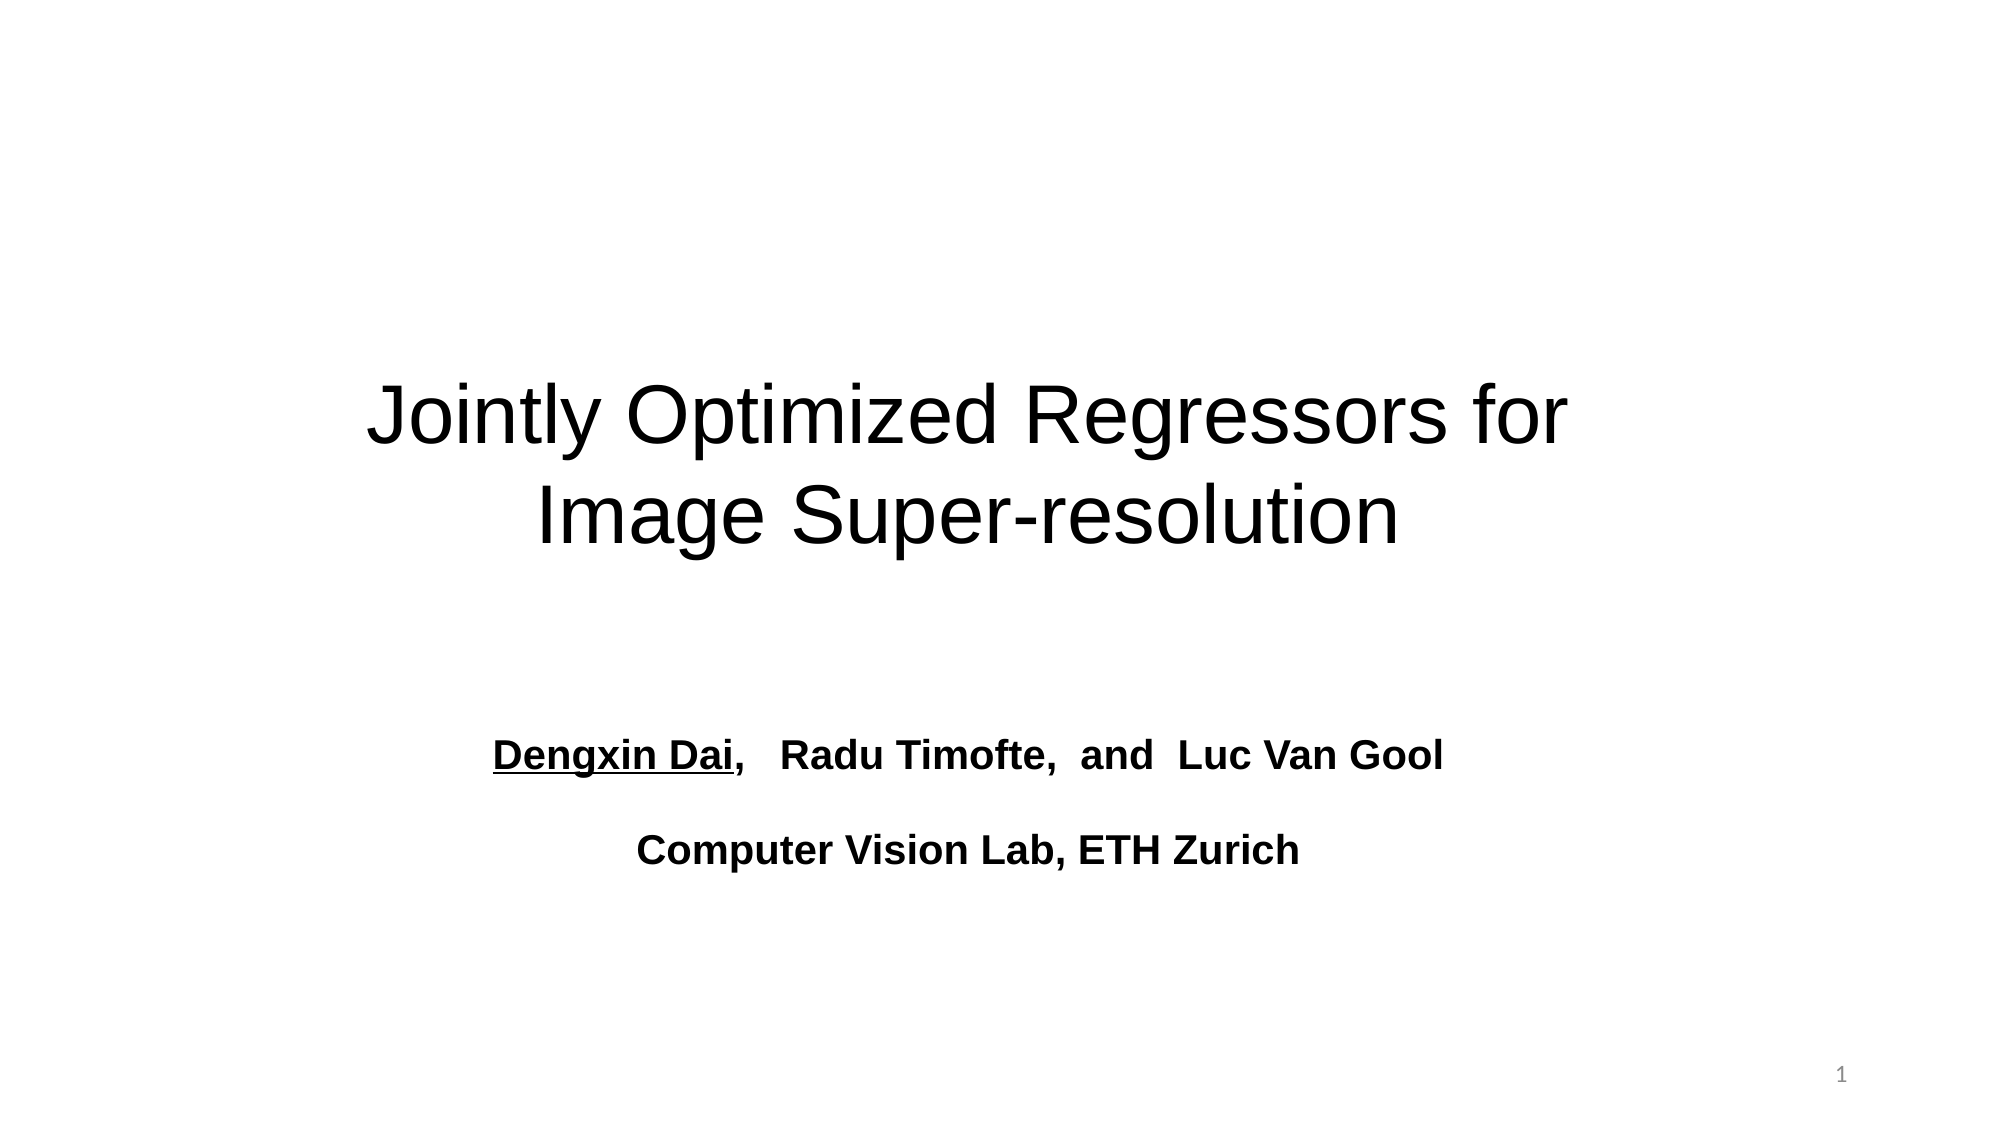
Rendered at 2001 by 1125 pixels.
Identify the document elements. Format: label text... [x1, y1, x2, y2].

slide_number 1 [1412, 1042, 1863, 1103]
text_box Dengxin Dai, Radu Timofte, and Luc Van Gool Computer Vision Lab, ETH Zurich [280, 620, 1656, 748]
text_box Jointly Optimized Regressors for Image Super-resolution [280, 389, 1656, 568]
